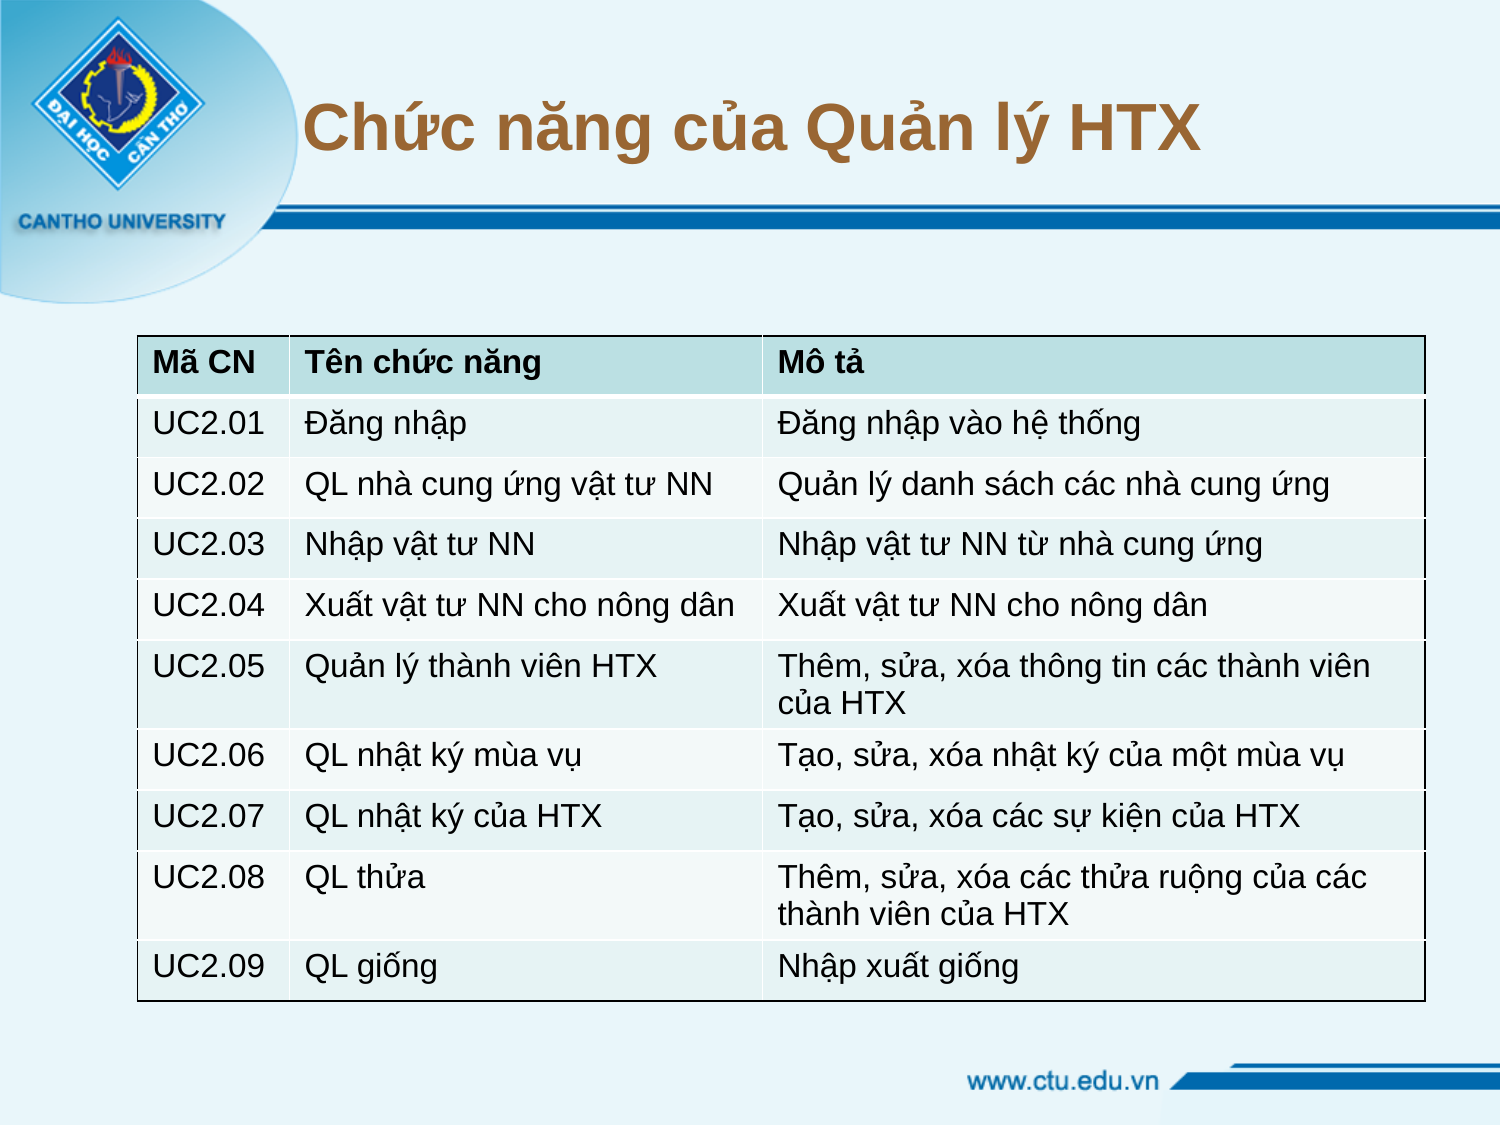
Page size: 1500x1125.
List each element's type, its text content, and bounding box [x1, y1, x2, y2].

table_header Mô tả [763, 337, 1424, 394]
table_cell UC2.03 [138, 519, 289, 578]
table_cell UC2.02 [138, 458, 289, 517]
table_cell Tạo, sửa, xóa các sự kiện của HTX [763, 791, 1424, 850]
table_cell UC2.07 [138, 791, 289, 850]
table_cell Tạo, sửa, xóa nhật ký của một mùa vụ [763, 730, 1424, 789]
table_header Tên chức năng [290, 337, 762, 394]
table_cell Đăng nhập vào hệ thống [763, 399, 1424, 457]
picture [0, 0, 1500, 1125]
table_cell QL nhật ký mùa vụ [290, 730, 762, 789]
table_cell UC2.05 [138, 641, 289, 728]
table_cell Nhập vật tư NN từ nhà cung ứng [763, 519, 1424, 578]
table_cell QL nhà cung ứng vật tư NN [290, 458, 762, 517]
table_cell UC2.06 [138, 730, 289, 789]
table_cell UC2.04 [138, 580, 289, 639]
table_cell Xuất vật tư NN cho nông dân [290, 580, 762, 639]
table_cell Quản lý danh sách các nhà cung ứng [763, 458, 1424, 517]
title Chức năng của Quản lý HTX [287, 46, 1450, 202]
table_cell QL thửa [290, 852, 762, 939]
table_cell Xuất vật tư NN cho nông dân [763, 580, 1424, 639]
table_cell Thêm, sửa, xóa các thửa ruộng của các thành viên của HTX [763, 852, 1424, 939]
table_header Mã CN [138, 337, 289, 394]
table_cell UC2.09 [138, 941, 289, 1000]
table_cell Nhập xuất giống [763, 941, 1424, 1000]
table_cell QL giống [290, 941, 762, 1000]
table_cell UC2.08 [138, 852, 289, 939]
table_cell Nhập vật tư NN [290, 519, 762, 578]
table_cell UC2.01 [138, 399, 289, 457]
table_cell QL nhật ký của HTX [290, 791, 762, 850]
table_cell Thêm, sửa, xóa thông tin các thành viên của HTX [763, 641, 1424, 728]
table_cell Đăng nhập [290, 399, 762, 457]
table_cell Quản lý thành viên HTX [290, 641, 762, 728]
